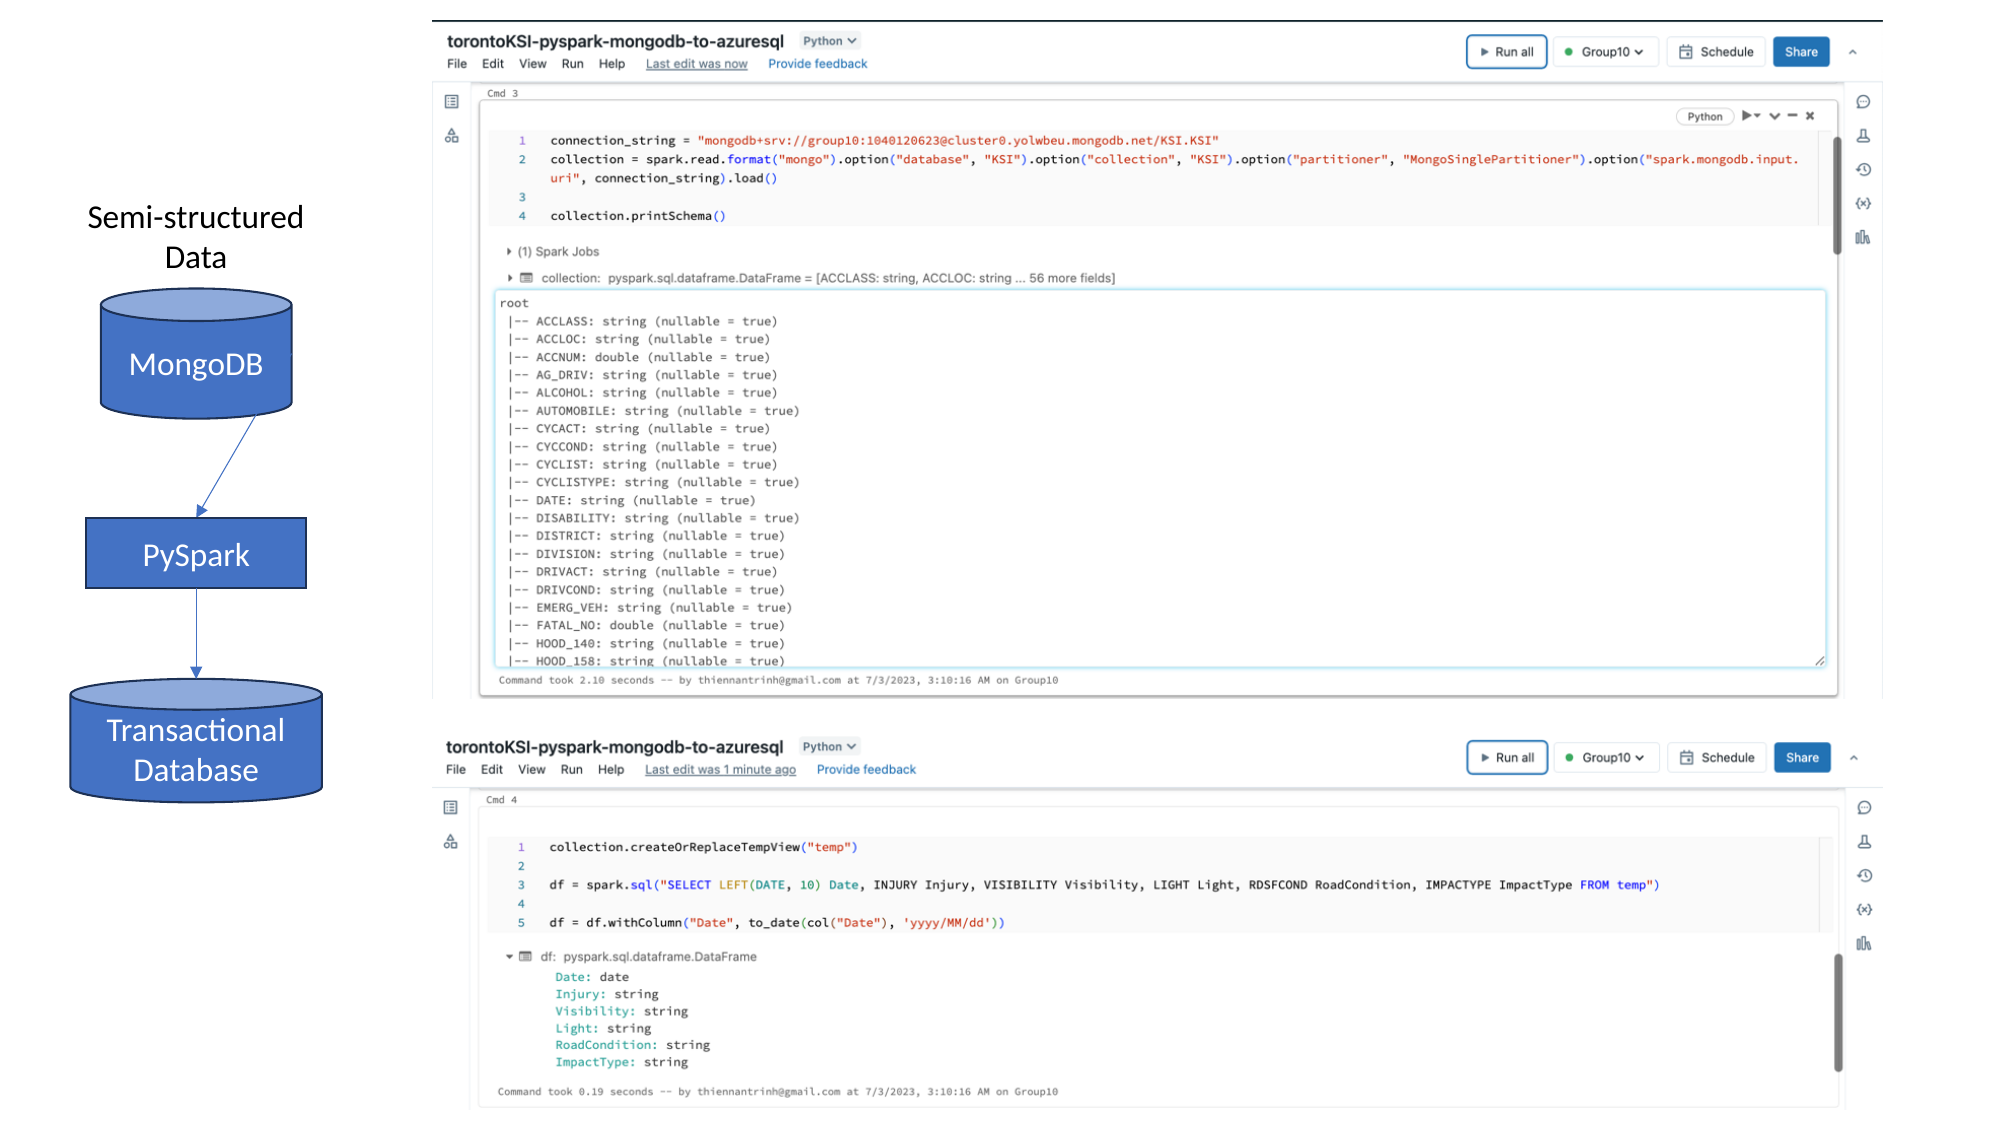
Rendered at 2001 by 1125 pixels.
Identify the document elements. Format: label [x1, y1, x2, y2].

picture [432, 20, 1883, 700]
picture [432, 728, 1883, 1110]
text_box [70, 188, 322, 803]
